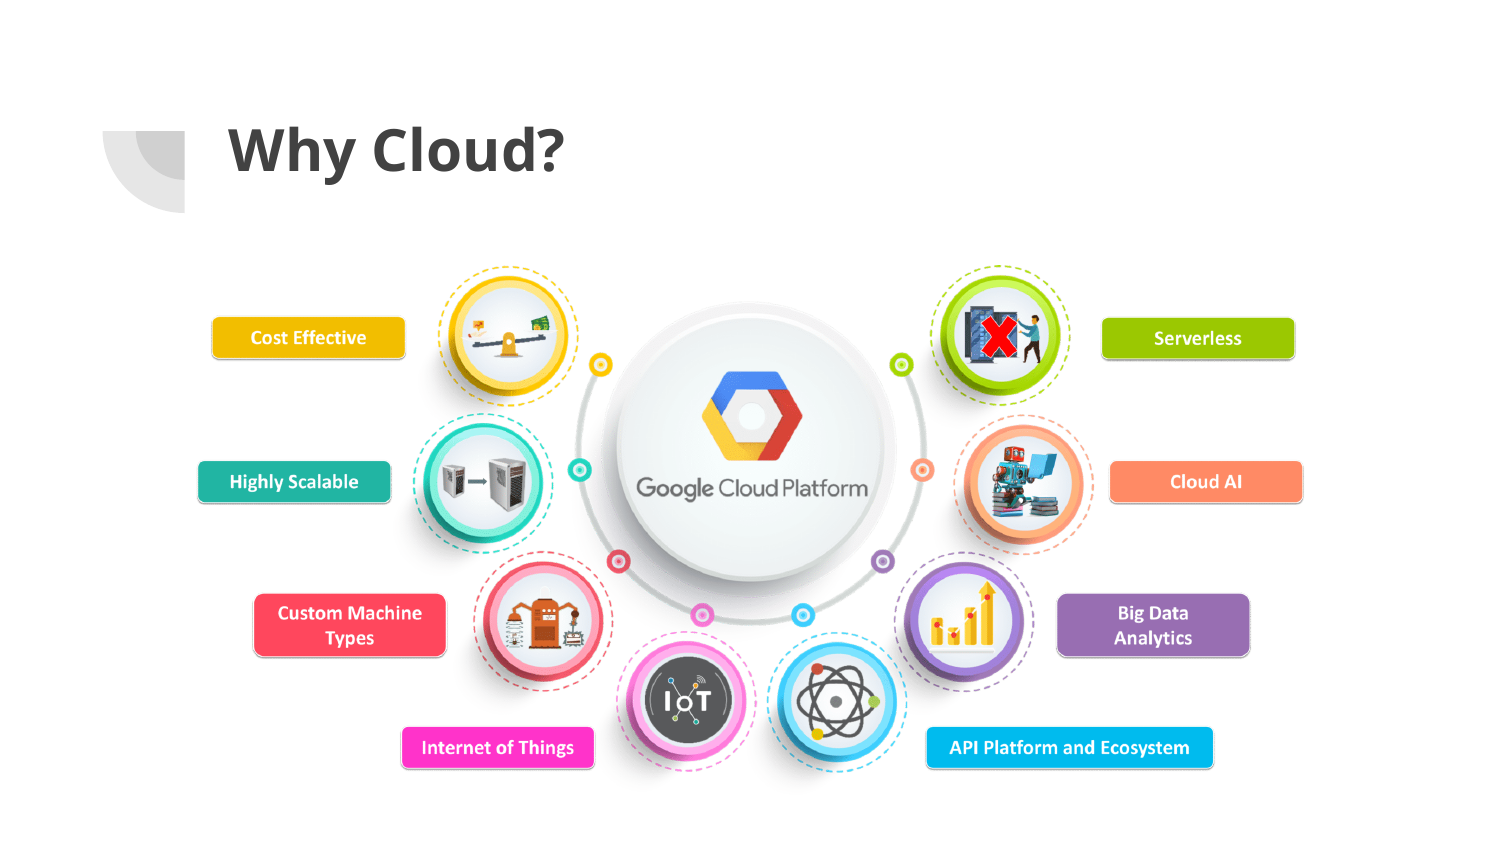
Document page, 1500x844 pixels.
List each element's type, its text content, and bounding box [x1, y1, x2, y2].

picture [195, 265, 1305, 796]
title Why Cloud? [213, 98, 1368, 263]
